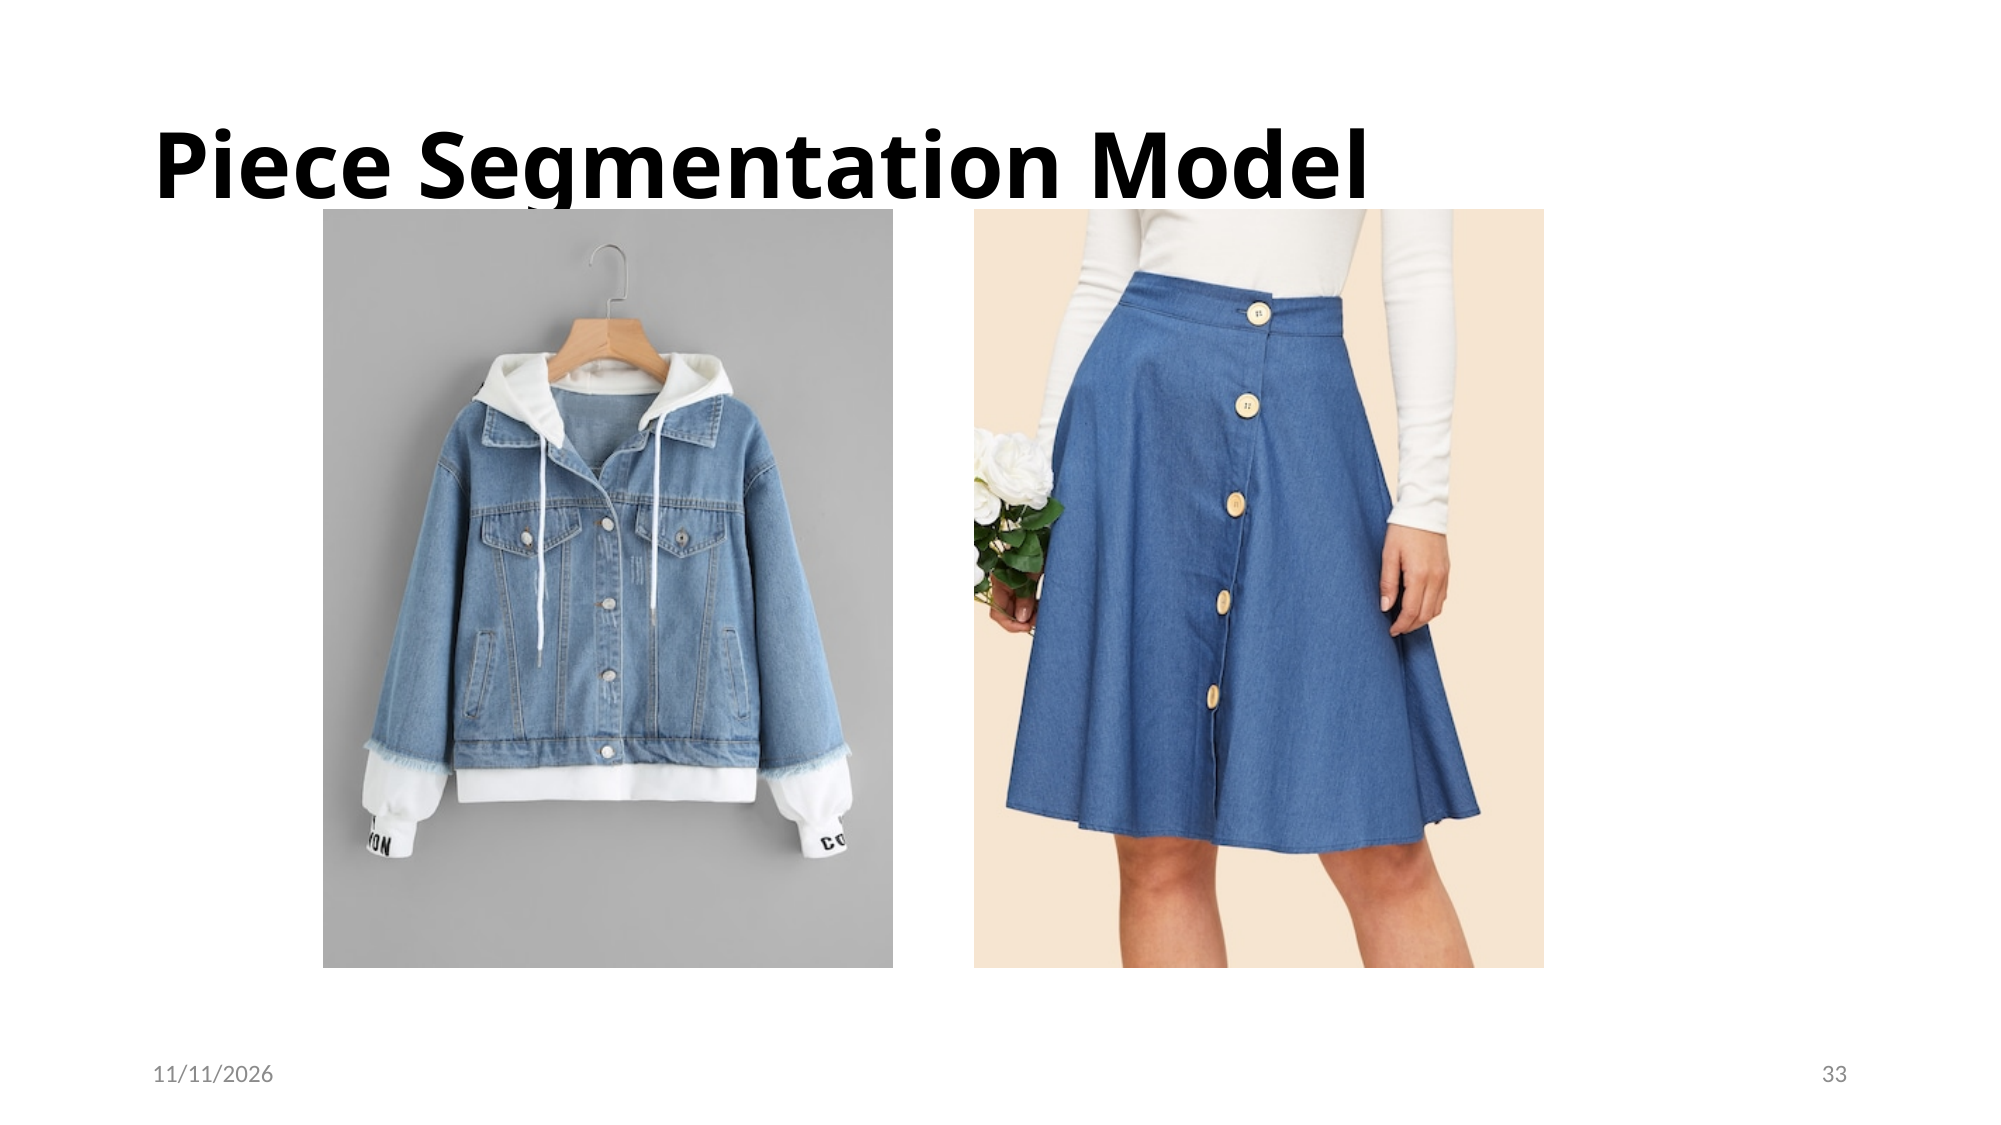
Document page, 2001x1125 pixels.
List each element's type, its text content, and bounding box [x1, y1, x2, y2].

title Piece Segmentation Model [137, 59, 1863, 278]
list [974, 209, 1544, 968]
picture [323, 209, 893, 968]
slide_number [137, 1042, 588, 1103]
slide_number 33 [1412, 1042, 1863, 1103]
